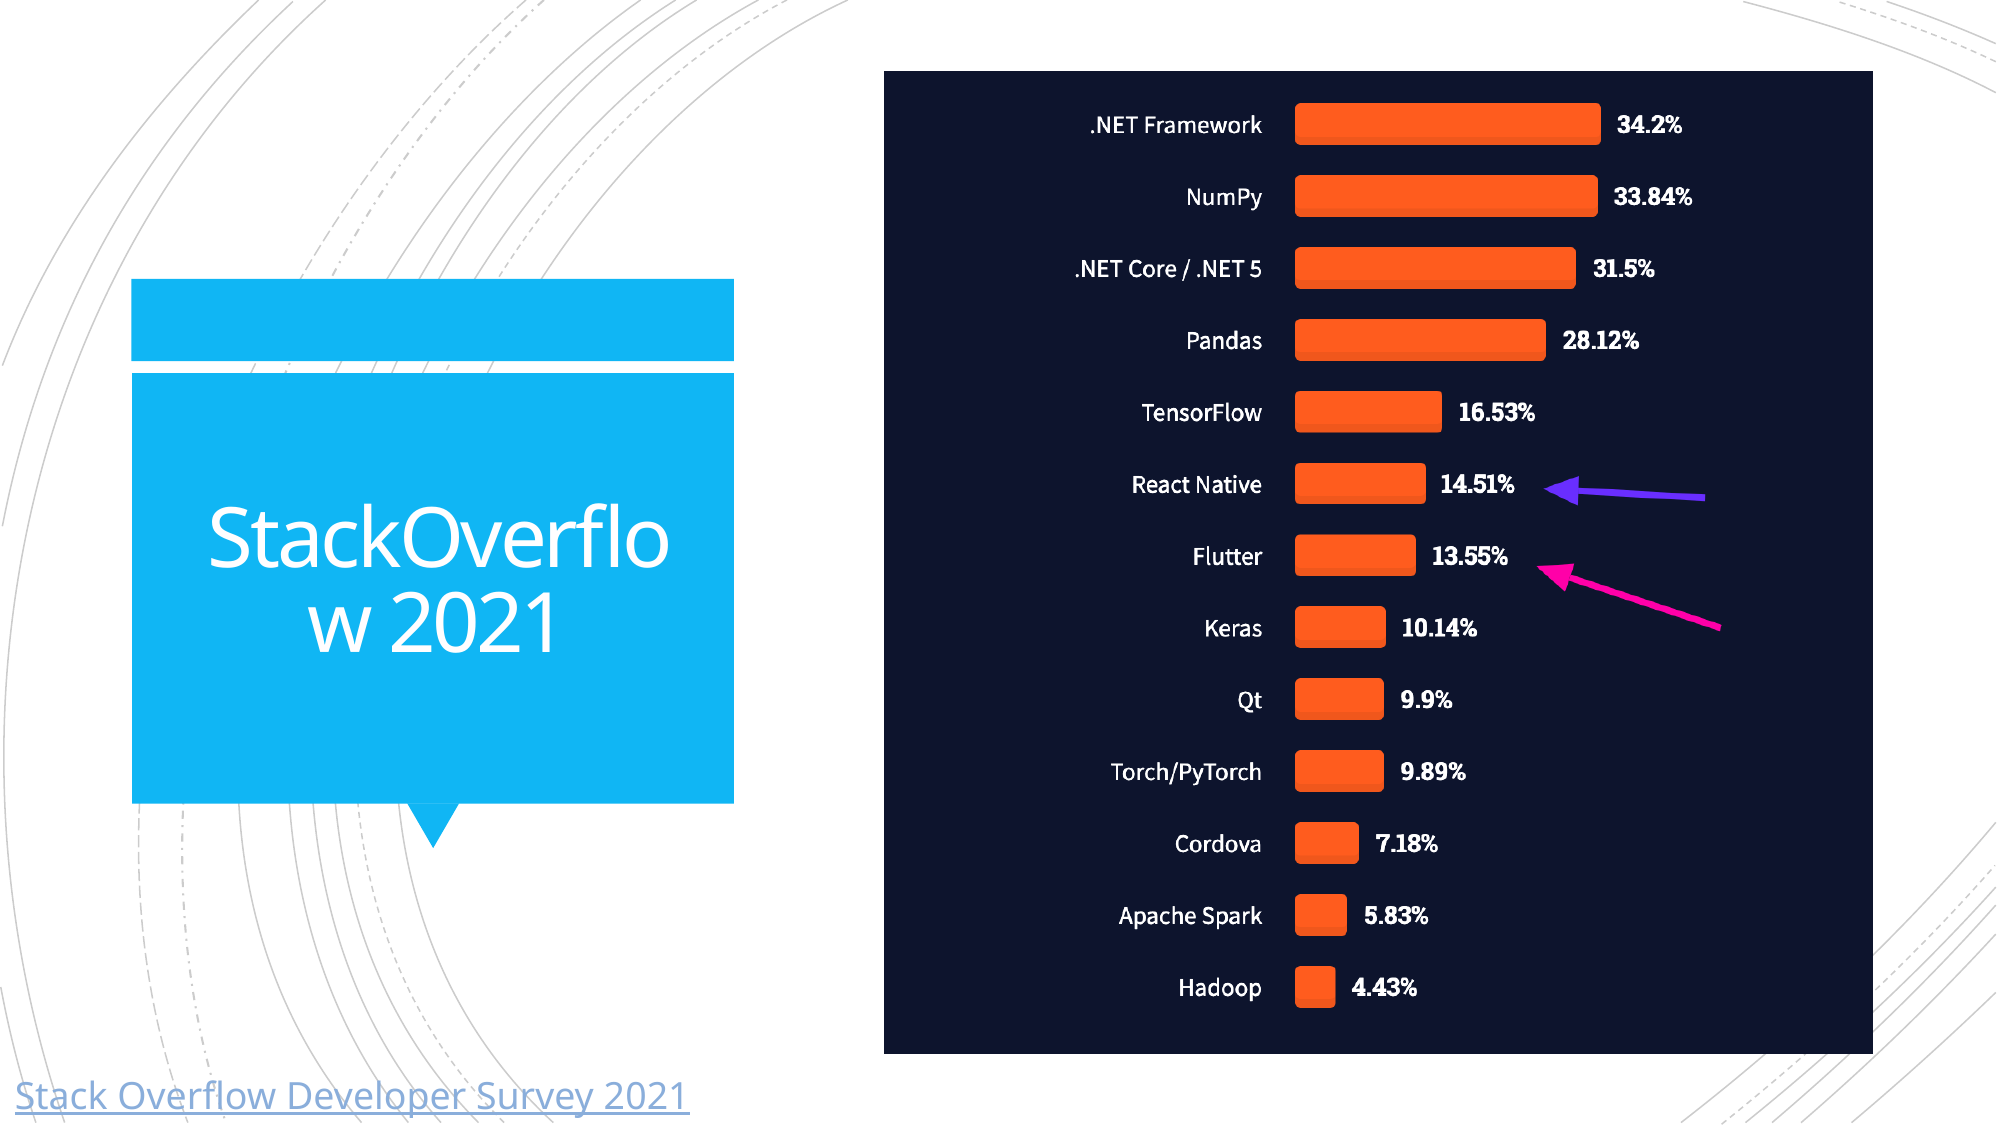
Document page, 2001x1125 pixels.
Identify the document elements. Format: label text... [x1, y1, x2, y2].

text_box Stack Overflow Developer Survey 2021 [0, 1064, 1001, 1125]
title StackOverflow 2021 [145, 379, 731, 789]
picture [884, 71, 1873, 1054]
